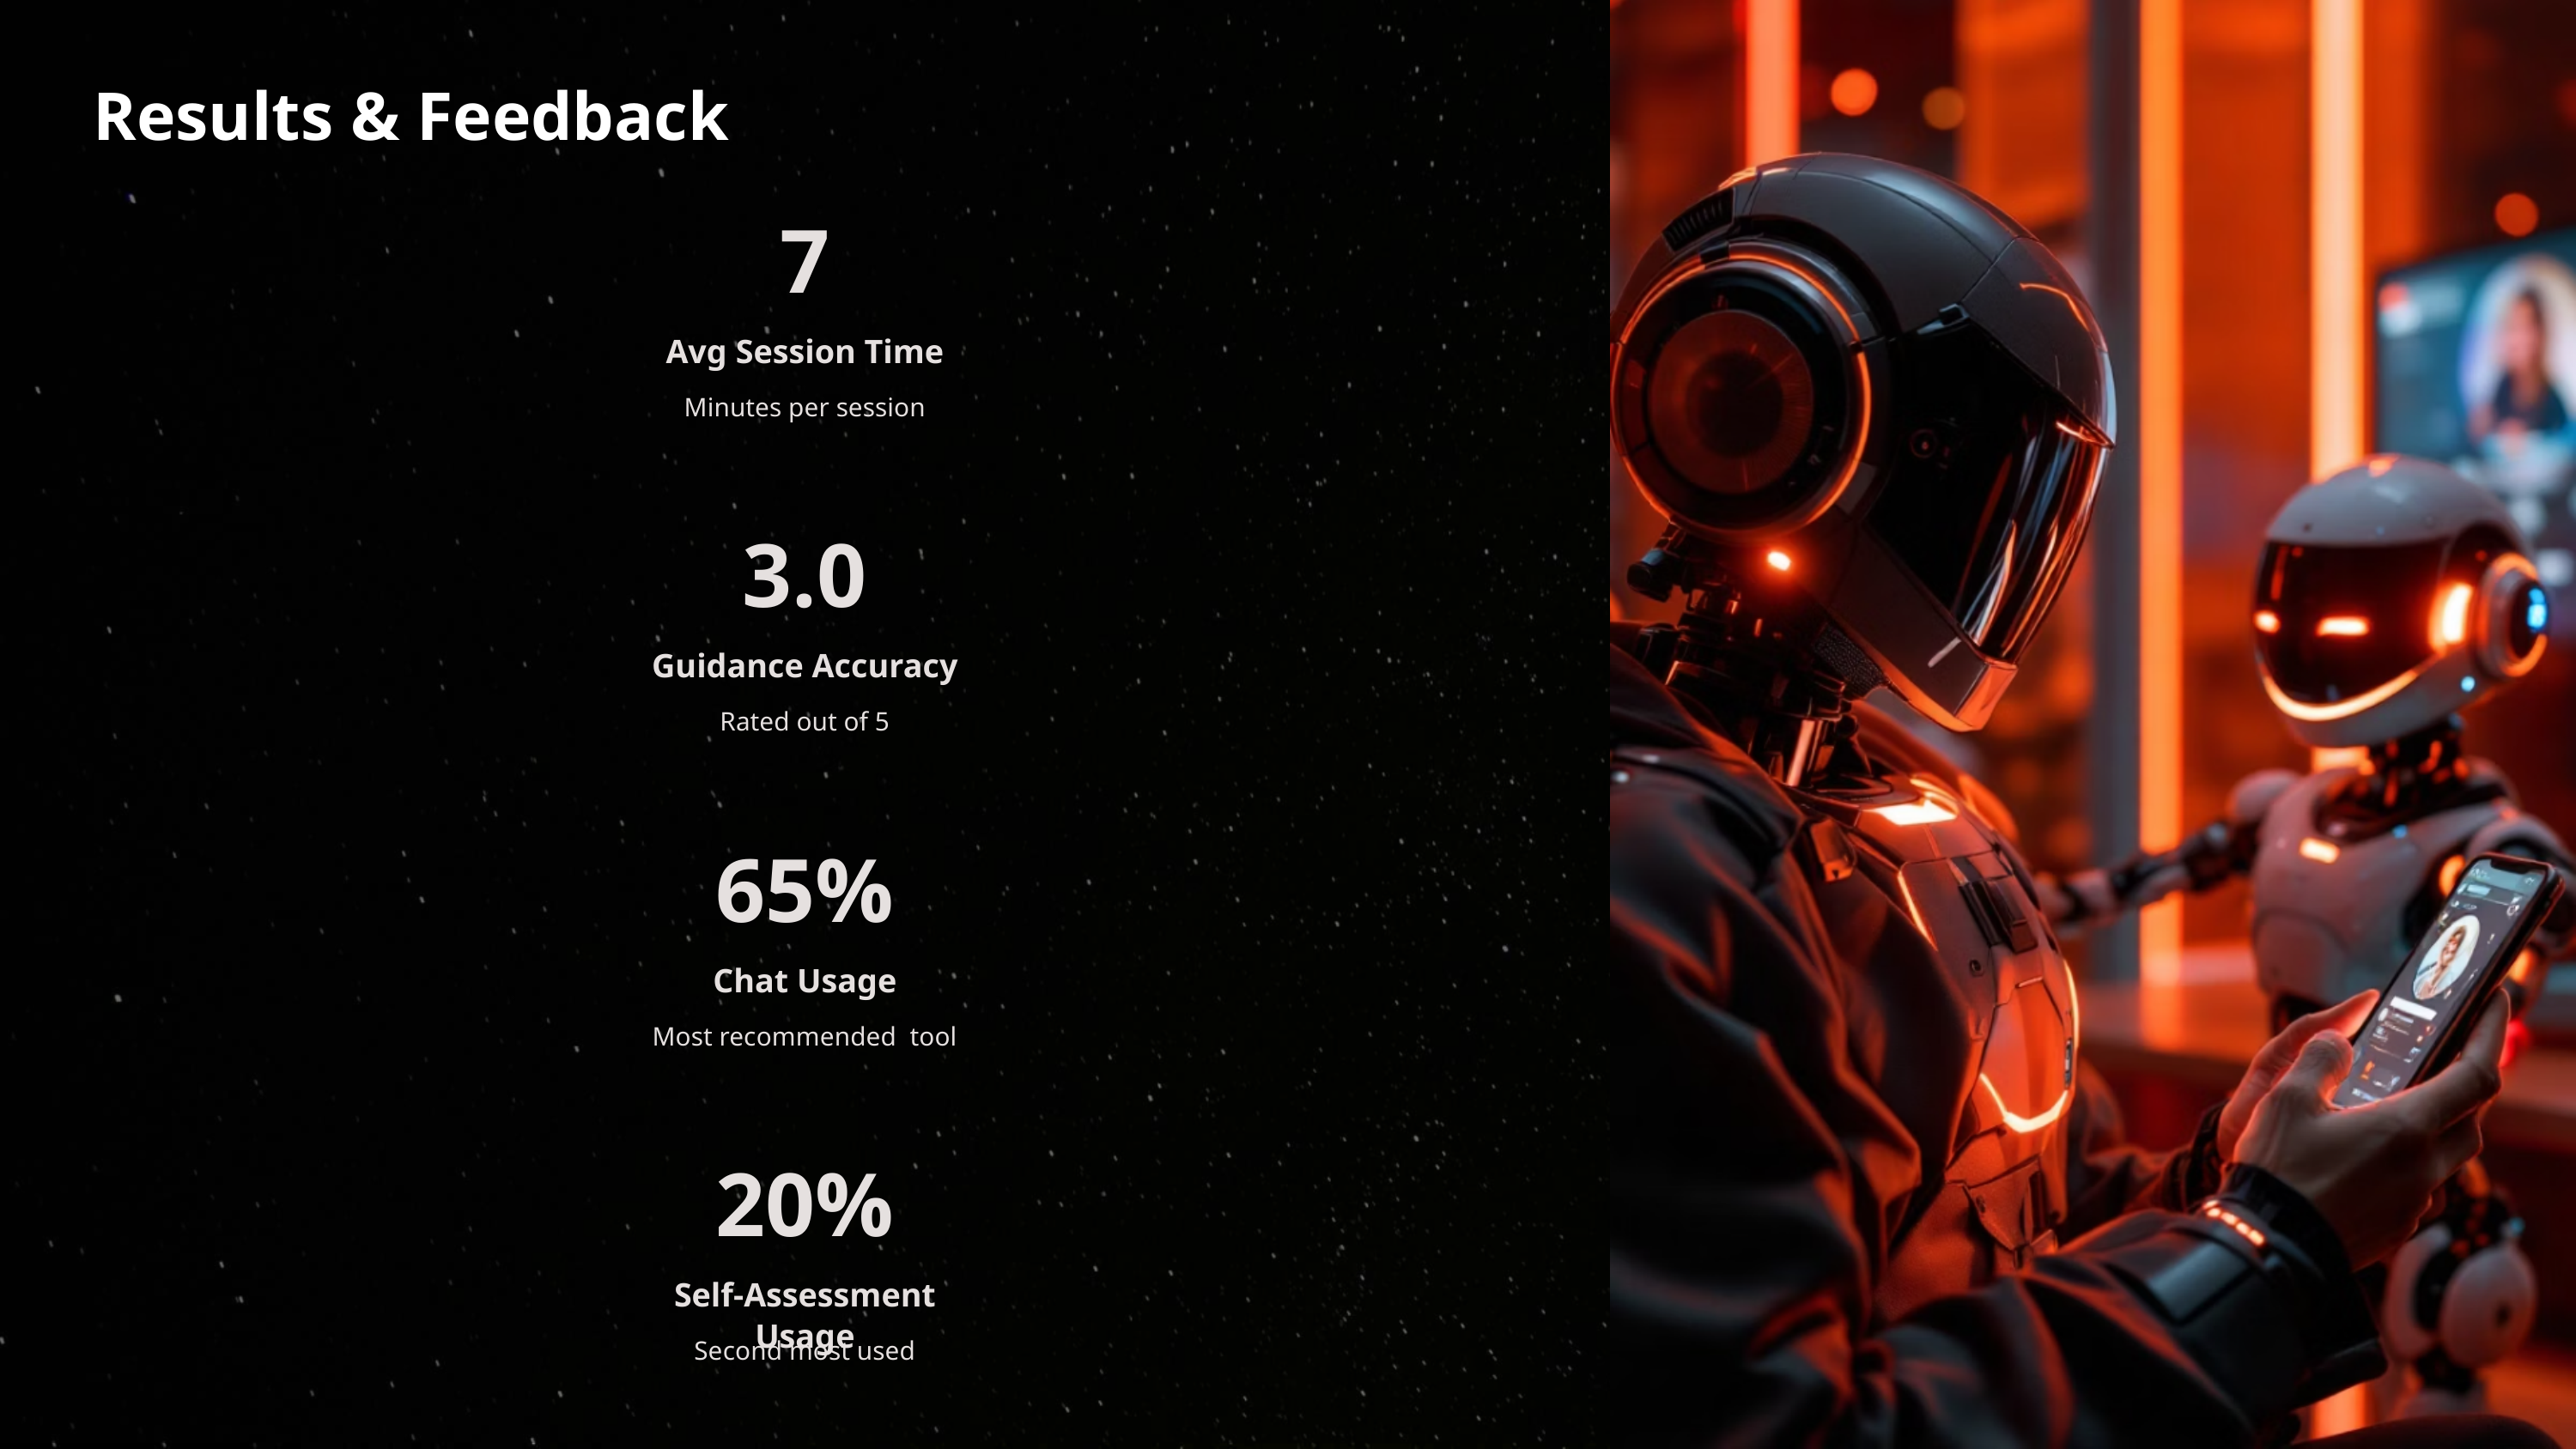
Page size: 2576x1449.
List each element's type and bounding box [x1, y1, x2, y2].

text_box [0, 0, 2576, 1444]
